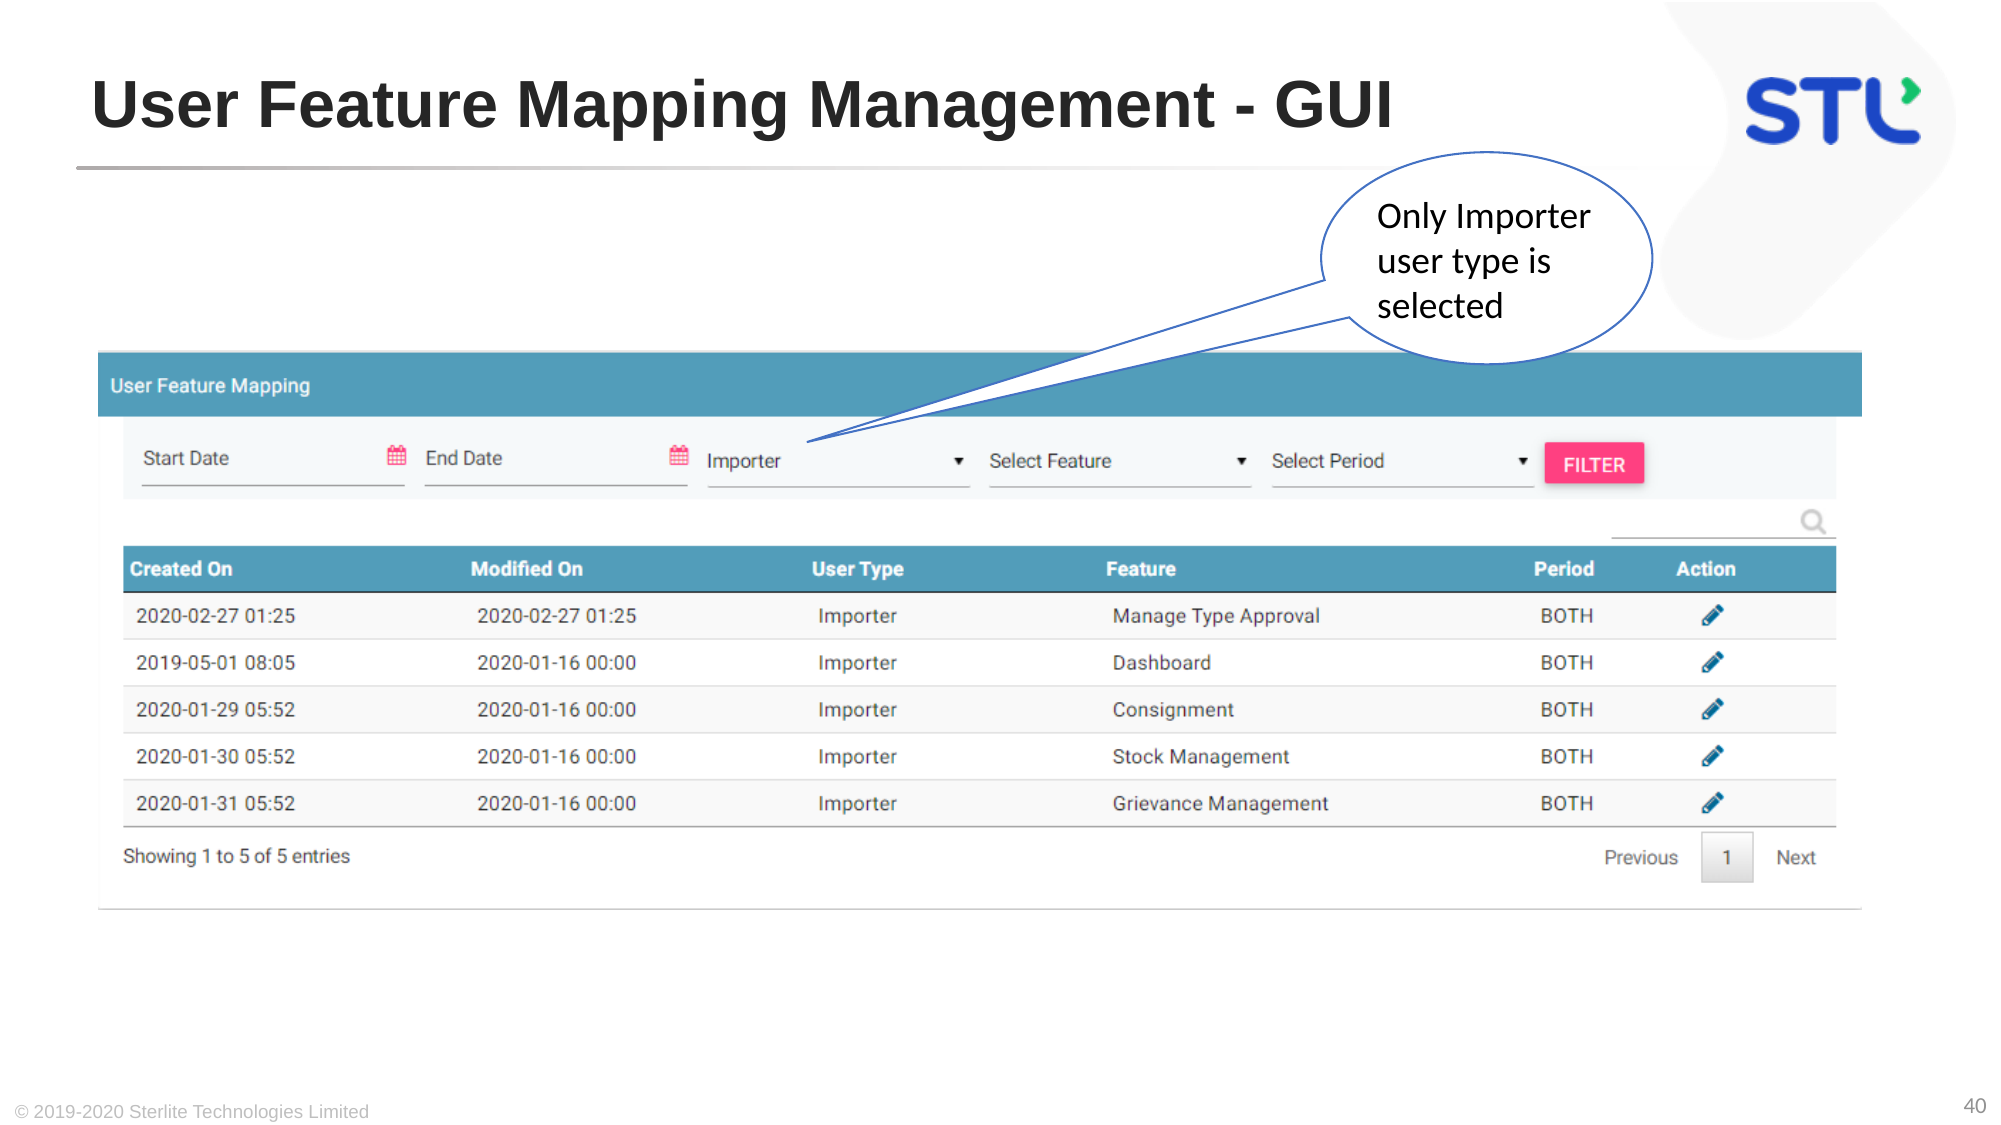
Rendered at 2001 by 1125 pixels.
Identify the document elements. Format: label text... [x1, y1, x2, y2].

title User Feature Mapping Management - GUI [76, 35, 1564, 167]
picture [1746, 77, 1921, 145]
footer © 2019-2020 Sterlite Technologies Limited [0, 1083, 455, 1125]
text_box Only Importer user type is selected [1101, 152, 1653, 350]
slide_number 40 [1955, 1083, 1997, 1122]
picture [98, 350, 1862, 911]
